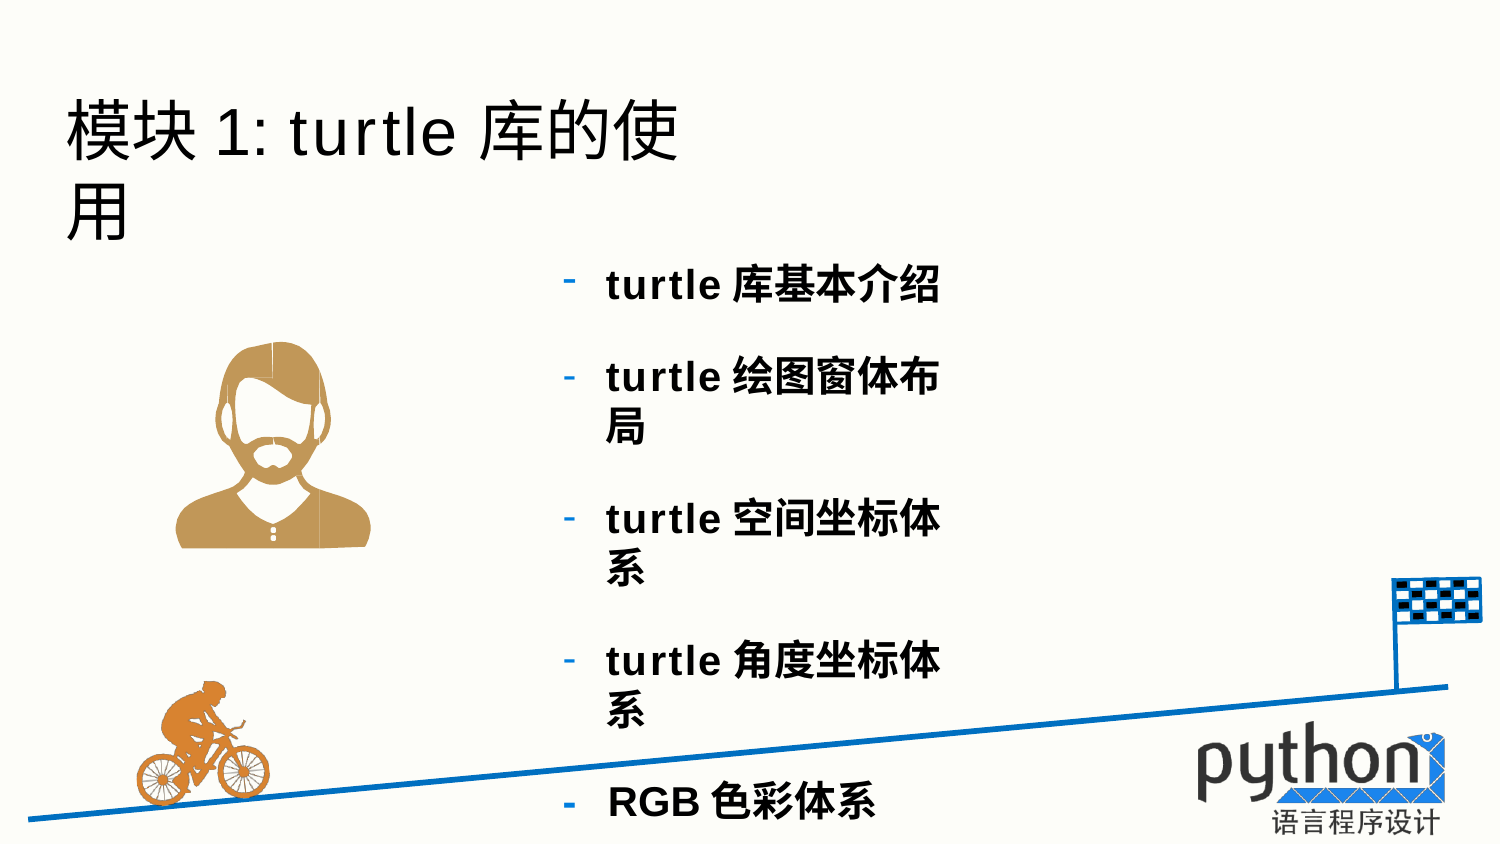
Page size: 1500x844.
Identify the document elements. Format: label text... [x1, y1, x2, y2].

text_box [127, 675, 272, 808]
text_box turtle库基本介绍 turtle绘图窗体布局 turtle空间坐标体系 turtle角度坐标体系 - RGB色彩体系 [560, 258, 976, 769]
text_box turtle库基本介绍 turtle绘图窗体布局 turtle空间坐标体系 turtle角度坐标体系 - RGB色彩体系 [560, 732, 976, 826]
text_box [1466, 589, 1480, 600]
text_box [1393, 578, 1482, 624]
text_box [1410, 589, 1424, 599]
text_box [1188, 710, 1451, 842]
text_box [175, 341, 371, 549]
text_box [1466, 611, 1481, 621]
text_box [1395, 579, 1409, 590]
text_box [1397, 600, 1411, 611]
title 模块1: turtle库的使用 [62, 89, 716, 250]
text_box [1411, 611, 1426, 622]
text_box [1451, 578, 1466, 589]
text_box [1453, 600, 1468, 611]
text_box [1424, 578, 1439, 589]
text_box [1424, 600, 1439, 611]
text_box [1438, 588, 1453, 599]
text_box [1439, 610, 1454, 620]
